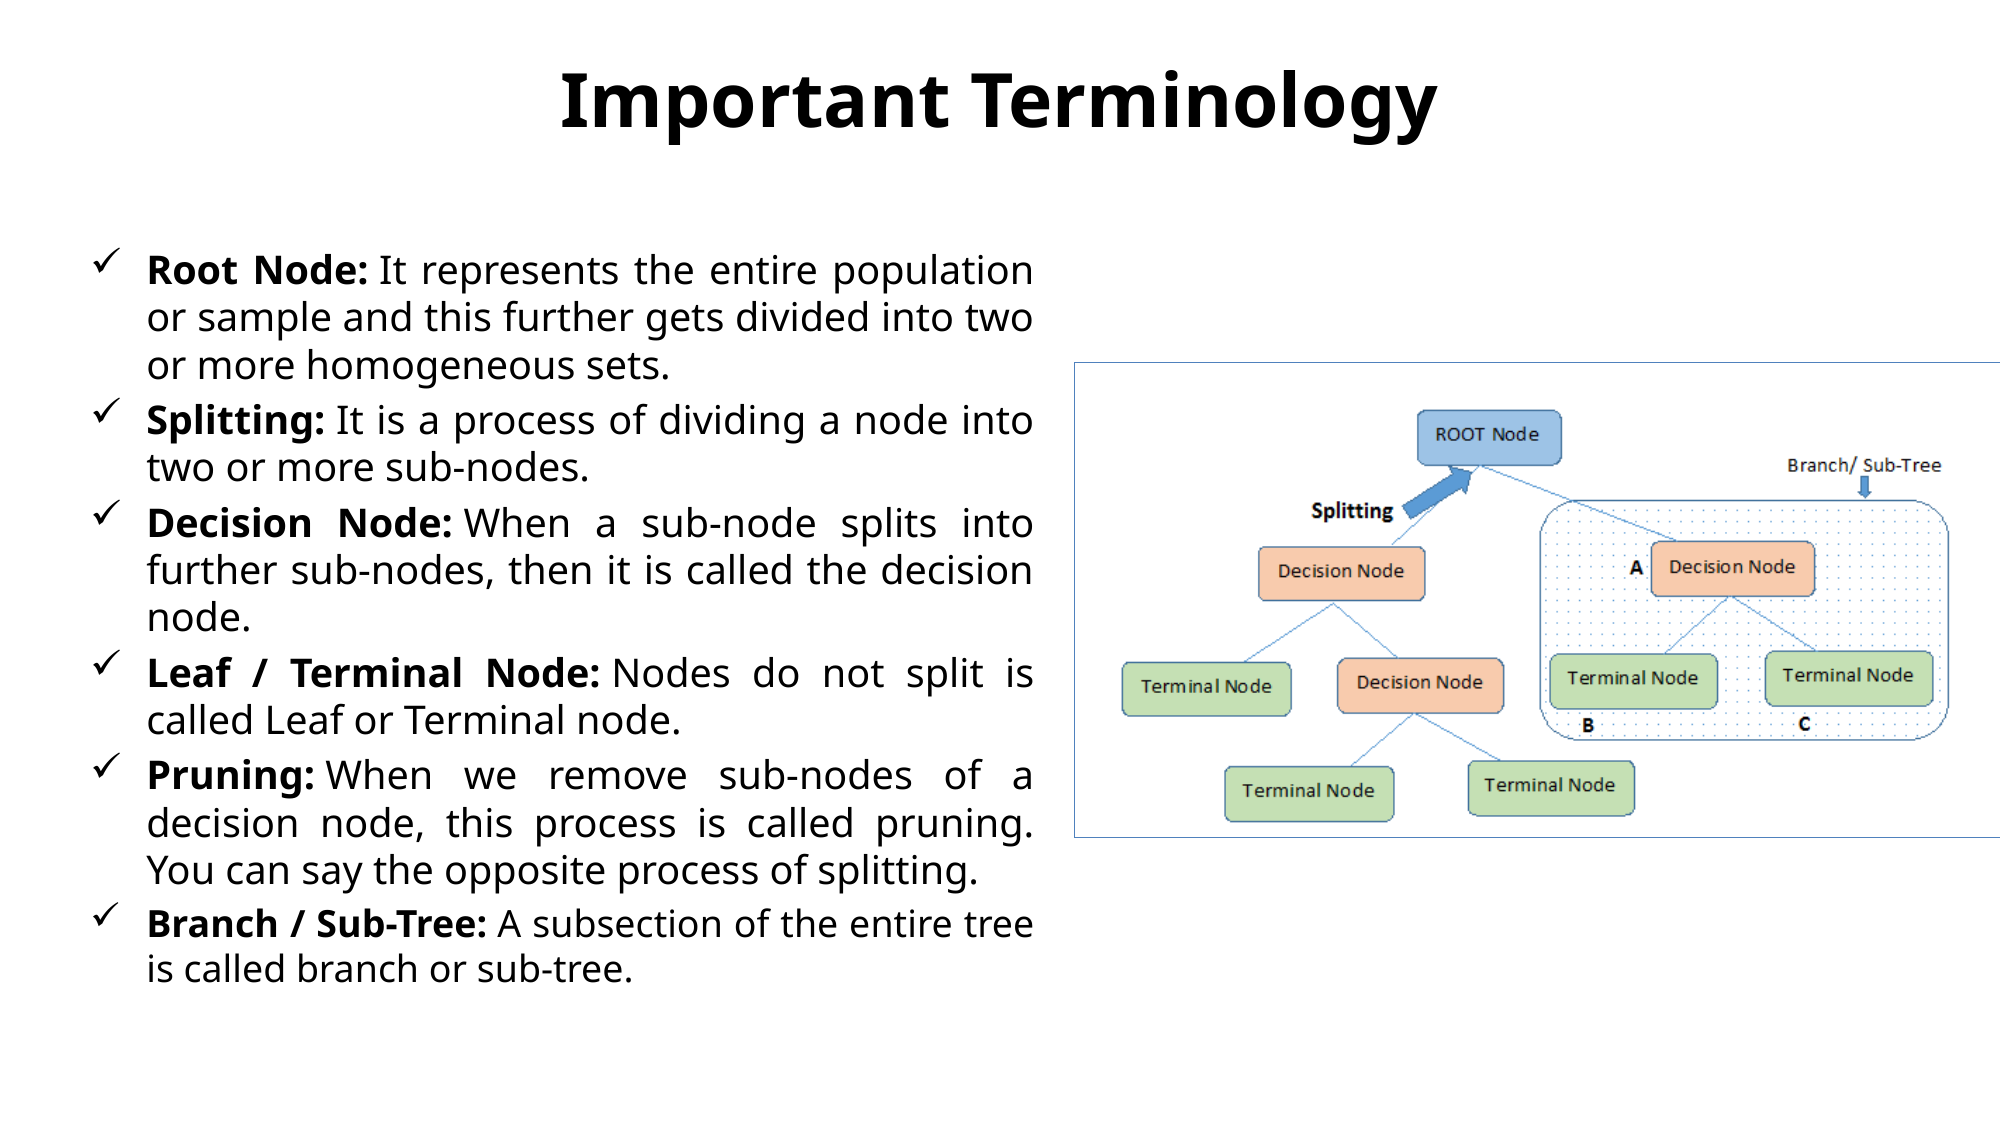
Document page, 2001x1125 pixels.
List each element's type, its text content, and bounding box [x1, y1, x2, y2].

picture [1074, 362, 2000, 838]
title Important Terminology [99, 45, 1900, 188]
list Root Node: It represents the entire population or sample and this further gets divided into two or more homogeneous sets. Splitting: It is a process of dividing a node into two or more sub-nodes. Decision Node: When a sub-node splits into further sub-nodes, then it is called the decision node. Leaf / Terminal Node: Nodes do not split is called Leaf or Terminal node. Pruning: When we remove sub-nodes of a decision node, this process is called pruning. You can say the opposite process of splitting. Branch / Sub-Tree: A subsection of the entire tree is called branch or sub-tree. [75, 237, 1050, 1050]
